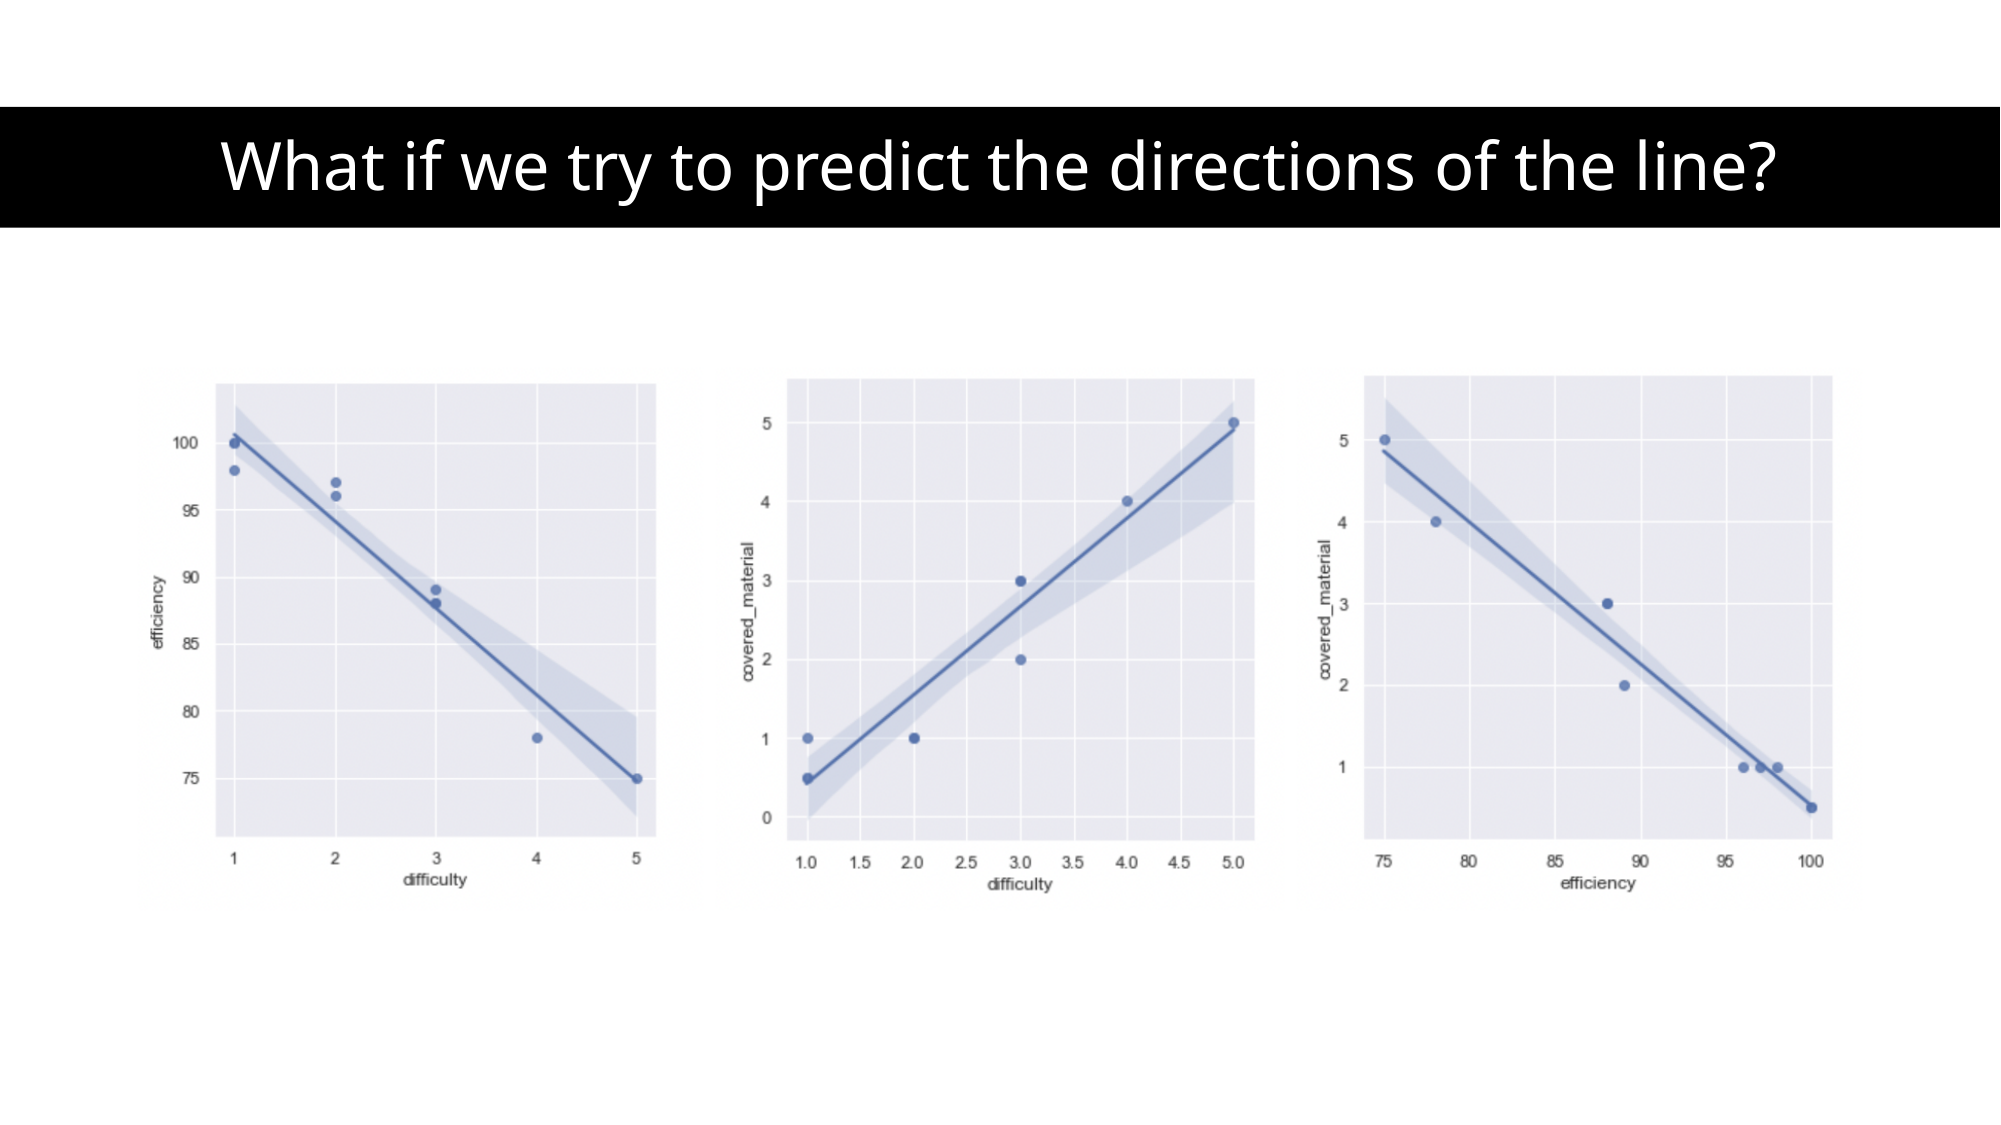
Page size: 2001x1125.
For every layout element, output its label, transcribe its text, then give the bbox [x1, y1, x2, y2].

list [137, 367, 704, 911]
title What if we try to predict the directions of the line? [137, 110, 1863, 228]
picture [715, 367, 1285, 911]
picture [1296, 367, 1863, 911]
text_box [0, 106, 2000, 229]
